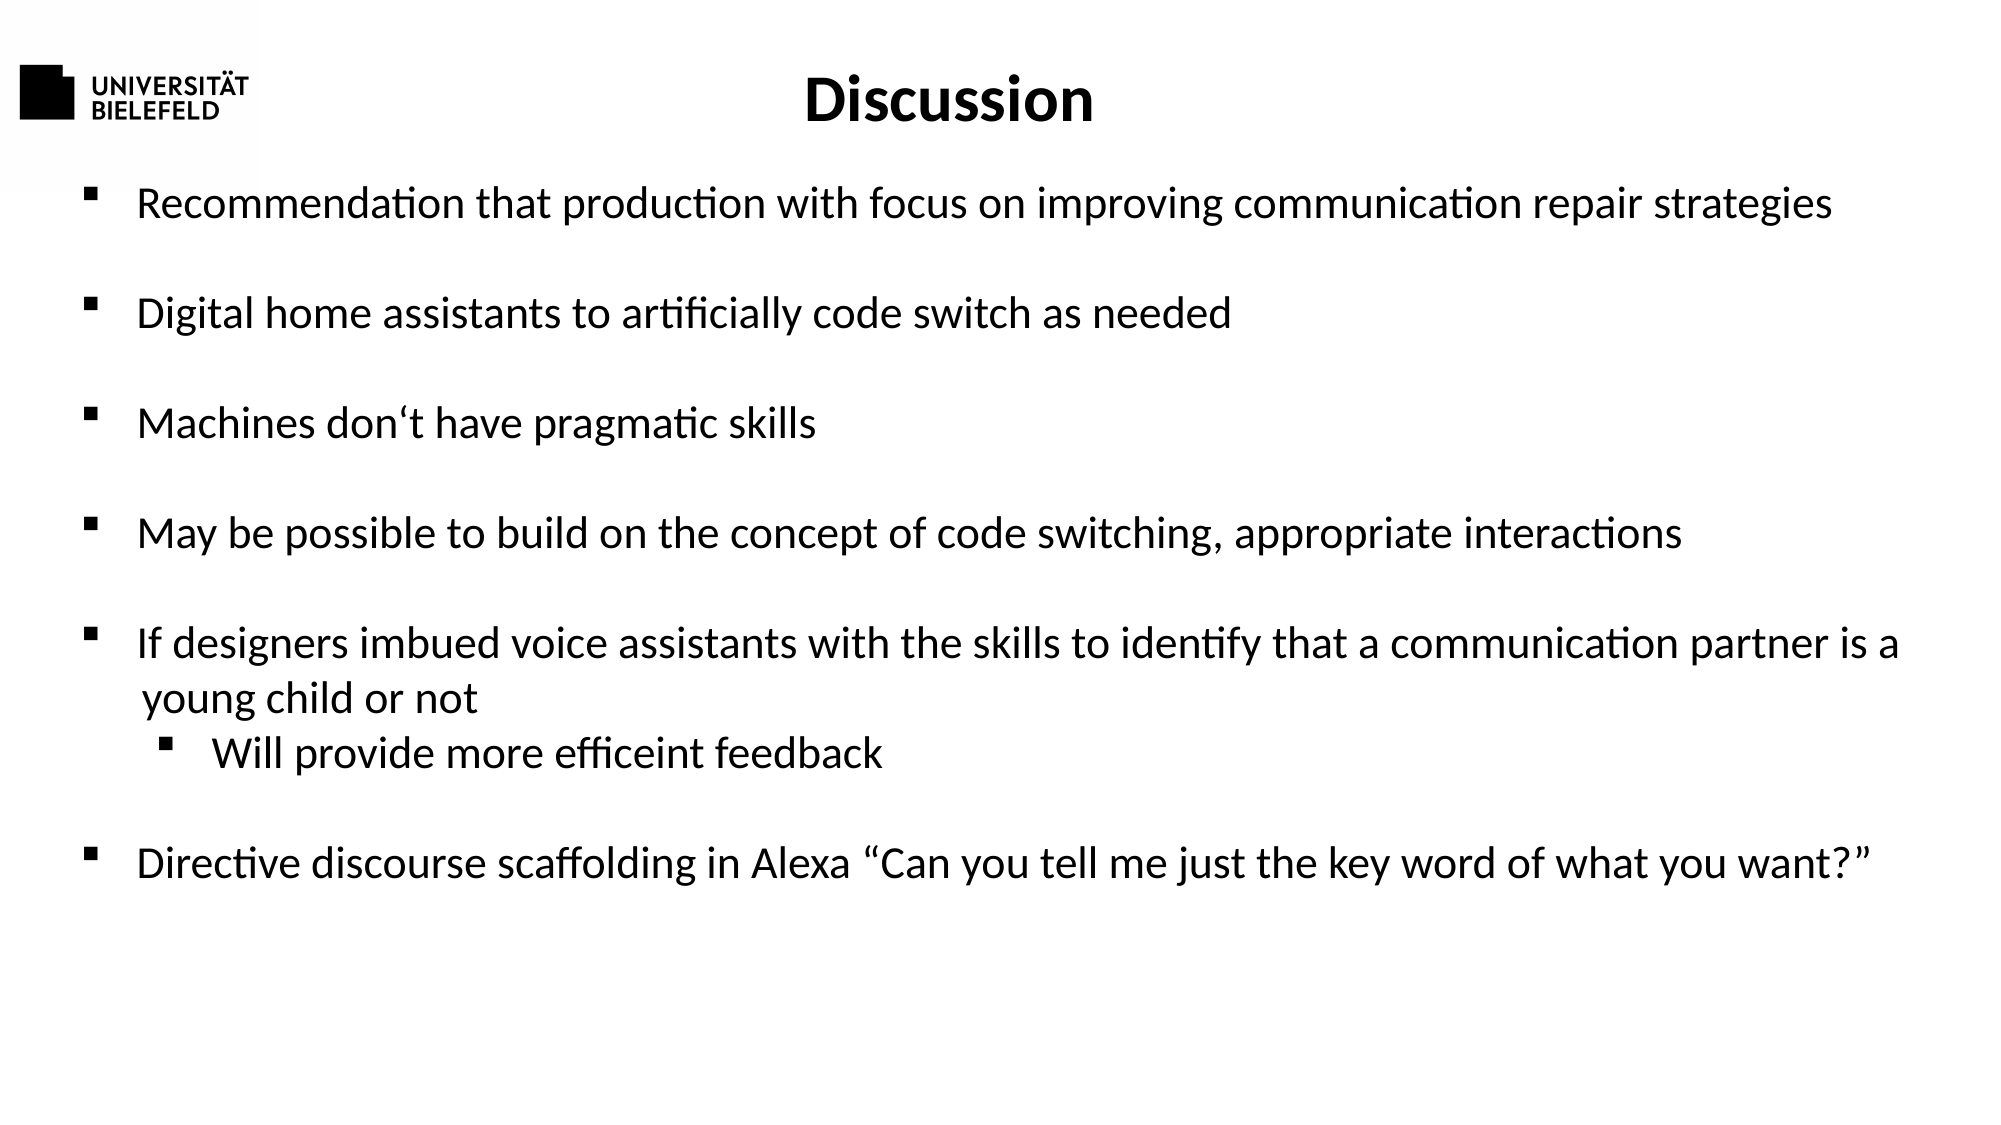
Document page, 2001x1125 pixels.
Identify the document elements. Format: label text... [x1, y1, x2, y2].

text_box Discussion [789, 47, 1111, 142]
text_box Recommendation that production with focus on improving communication repair strategies Digital home assistants to artificially code switch as needed Machines don‘t have pragmatic skills May be possible to build on the concept of code switching, appropriate interactions If designers imbued voice assistants with the skills to identify that a communication partner is a young child or not Will provide more efficeint feedback Directive discourse scaffolding in Alexa “Can you tell me just the key word of what you want?” [65, 165, 1927, 1105]
picture [0, 0, 261, 191]
